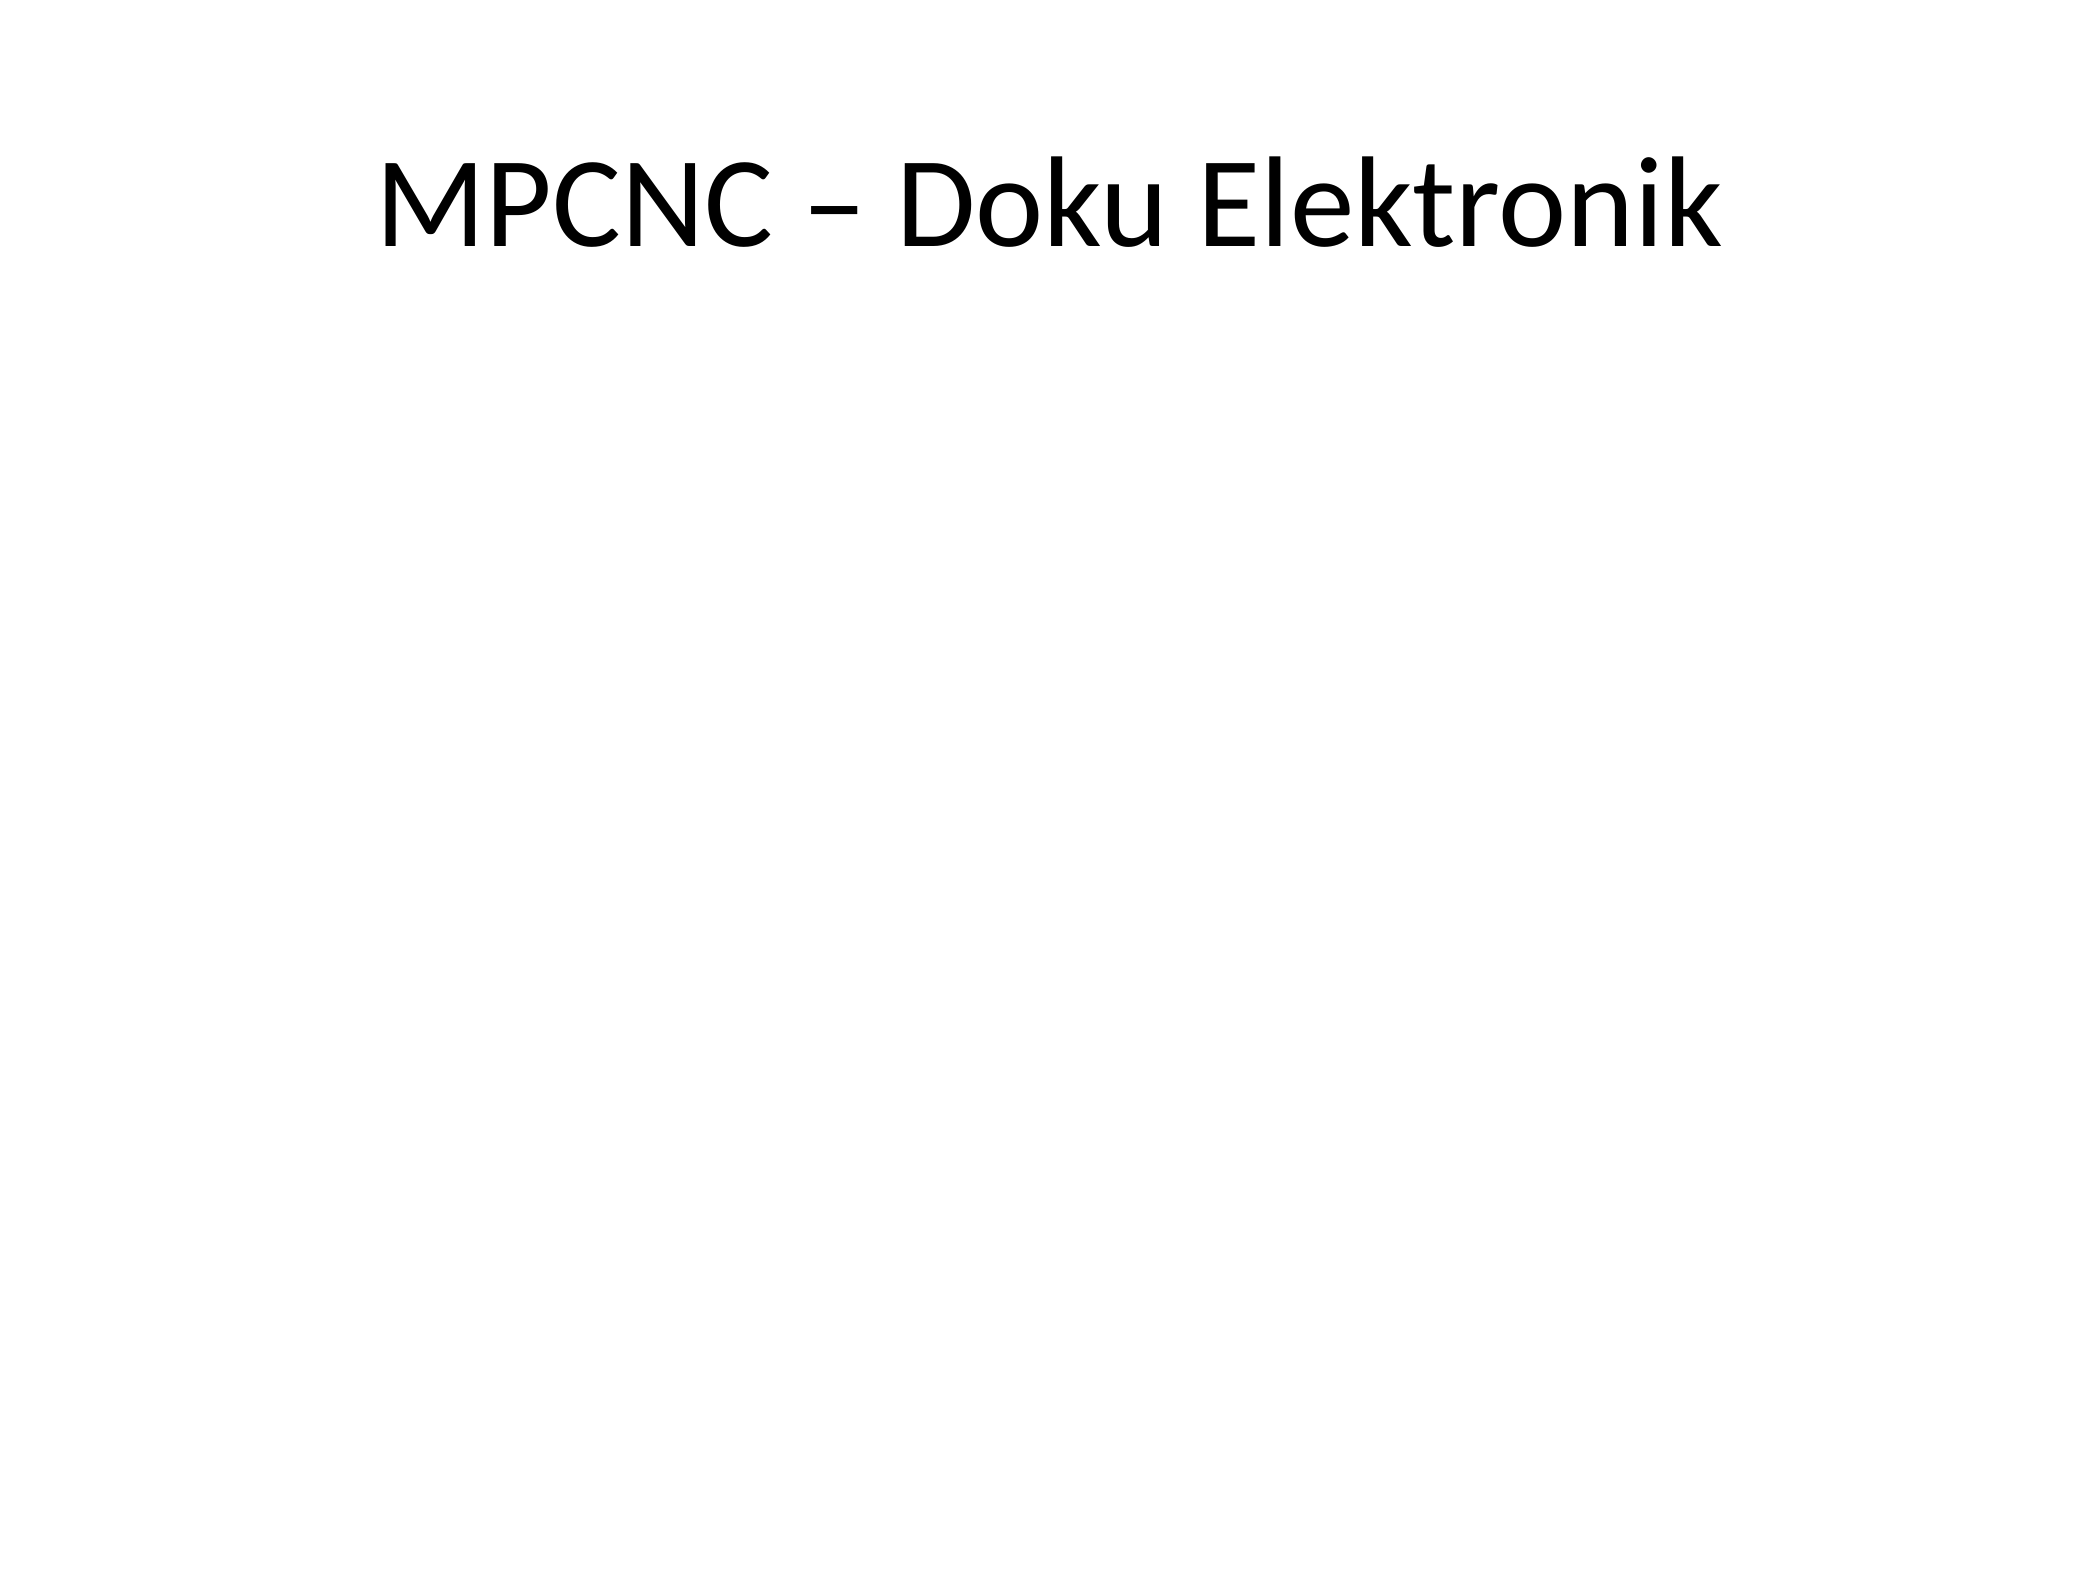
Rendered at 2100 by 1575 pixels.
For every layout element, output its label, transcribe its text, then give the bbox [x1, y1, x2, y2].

title MPCNC – Doku Elektronik [105, 63, 1995, 326]
